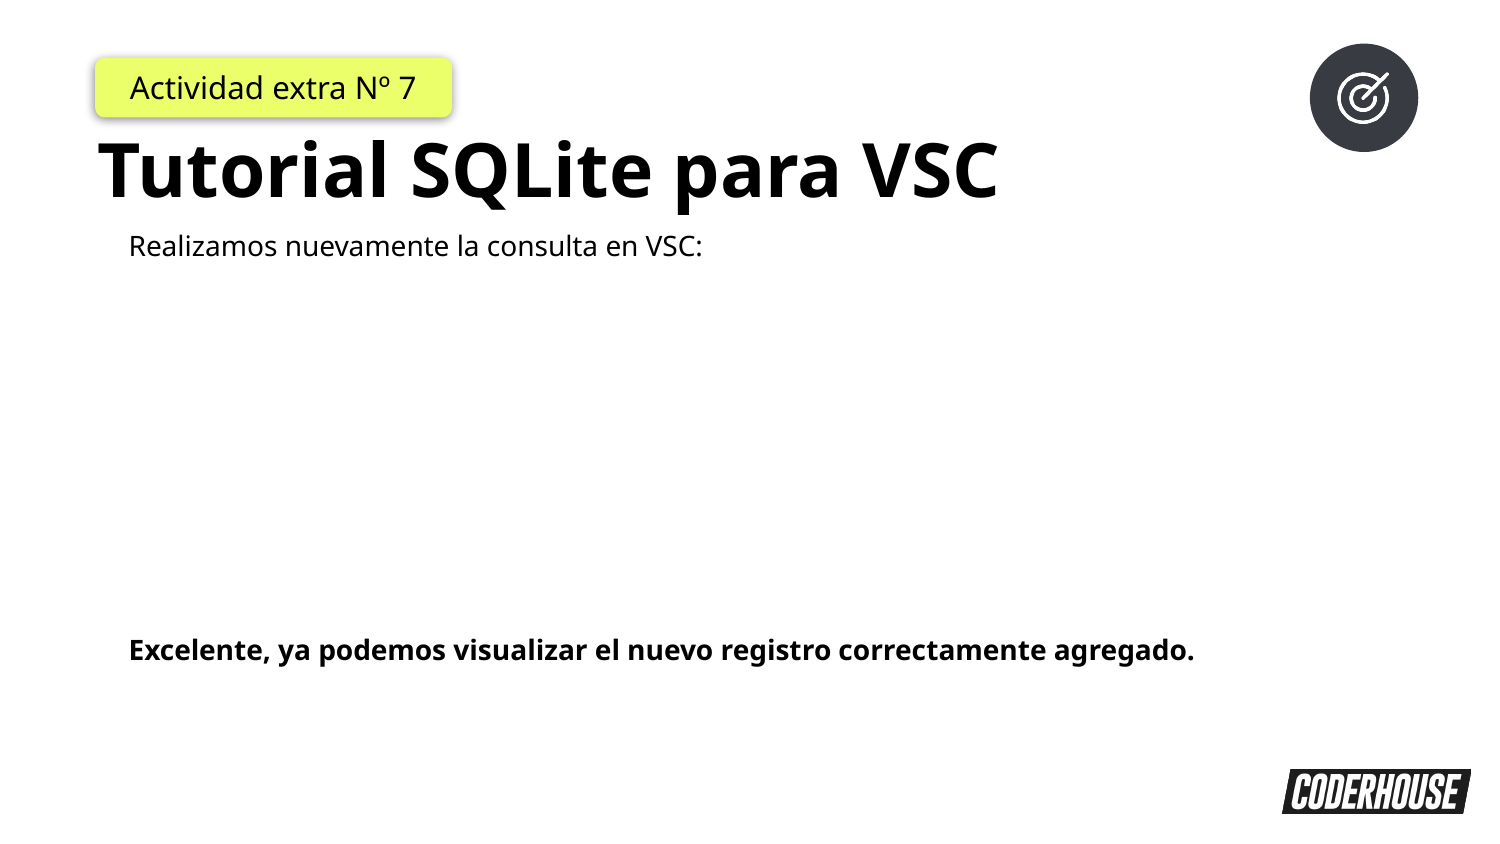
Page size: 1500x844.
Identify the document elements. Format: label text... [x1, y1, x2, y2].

text_box Actividad extra Nº 7 [95, 57, 453, 117]
text_box Realizamos nuevamente la consulta en VSC: Excelente, ya podemos visualizar el nuevo registro correctamente agregado. [113, 179, 1462, 844]
picture [1281, 769, 1471, 814]
text_box Tutorial SQLite para VSC [82, 117, 1364, 229]
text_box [1309, 43, 1419, 153]
